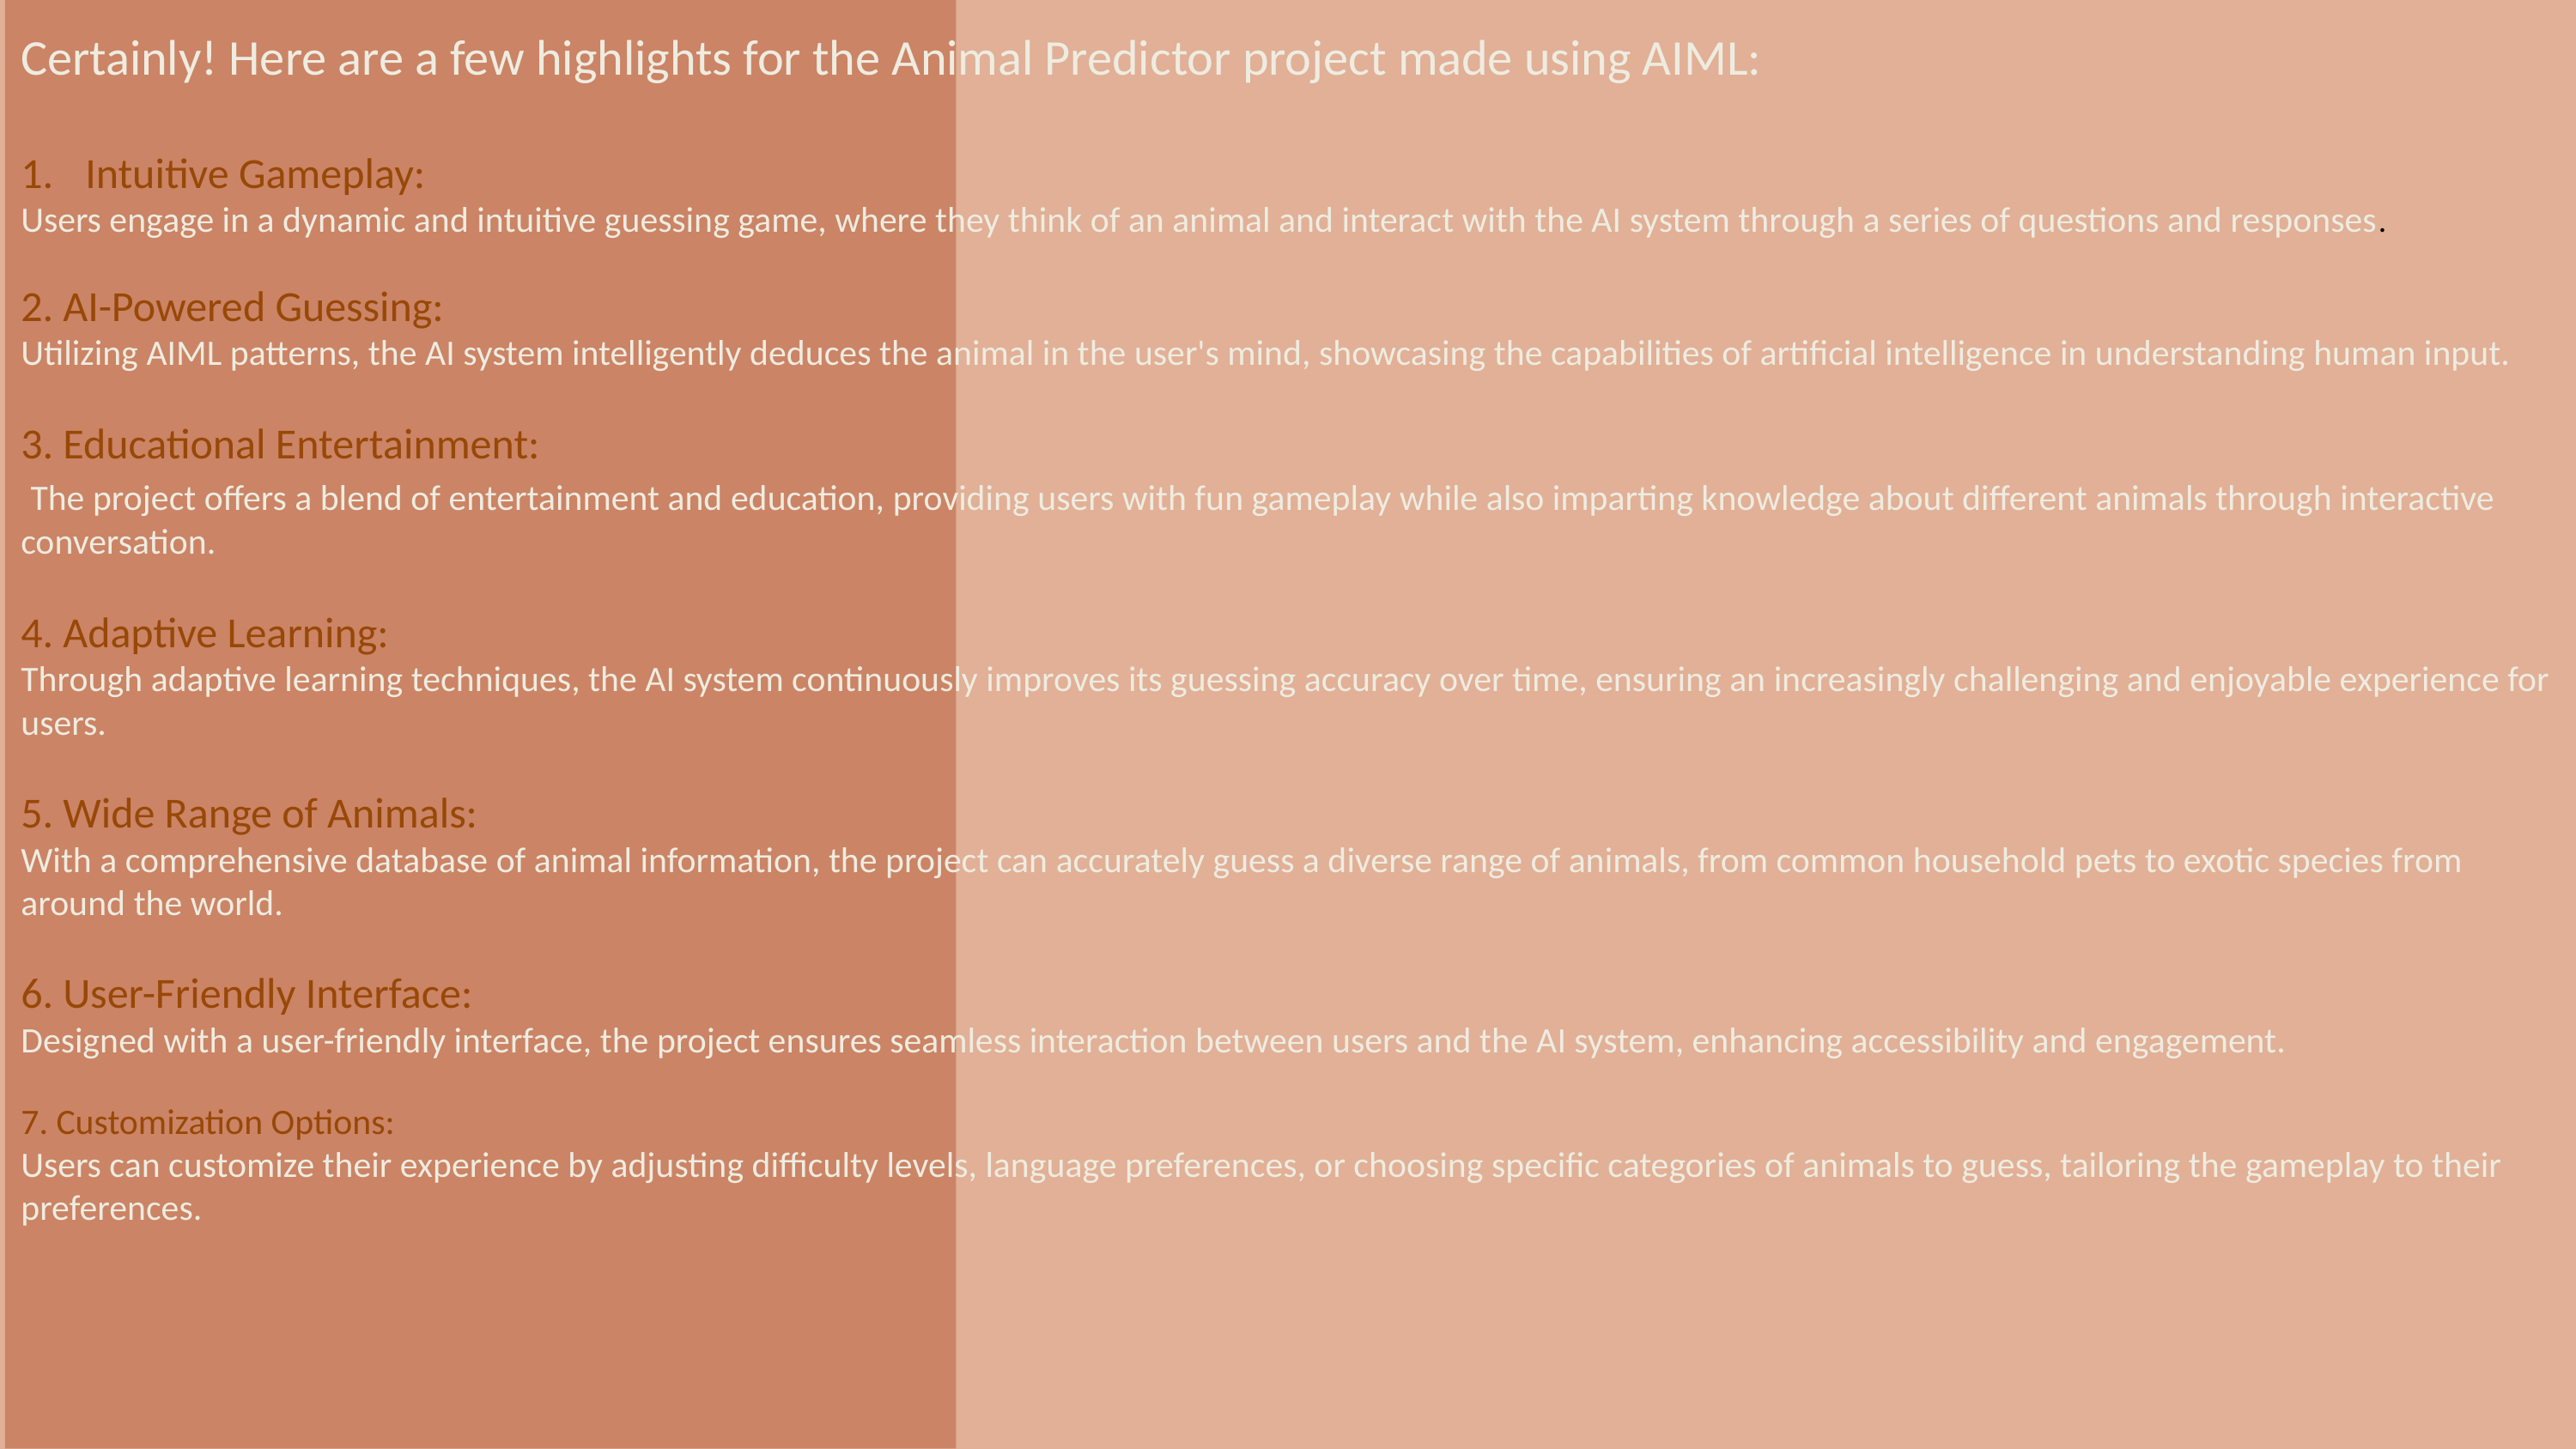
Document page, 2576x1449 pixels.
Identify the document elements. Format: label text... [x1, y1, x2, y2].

text_box [4, 0, 957, 1449]
text_box Certainly! Here are a few highlights for the Animal Predictor project made using AIML: Intuitive Gameplay: Users engage in a dynamic and intuitive guessing game, where they think of an animal and interact with the AI system through a series of questions and responses. 2. AI-Powered Guessing: Utilizing AIML patterns, the AI system intelligently deduces the animal in the user's mind, showcasing the capabilities of artificial intelligence in understanding human input. 3. Educational Entertainment: The project offers a blend of entertainment and education, providing users with fun gameplay while also imparting knowledge about different animals through interactive conversation. 4. Adaptive Learning: Through adaptive learning techniques, the AI system continuously improves its guessing accuracy over time, ensuring an increasingly challenging and enjoyable experience for users. 5. Wide Range of Animals: With a comprehensive database of animal information, the project can accurately guess a diverse range of animals, from common household pets to exotic species from around the world. 6. User-Friendly Interface: Designed with a user-friendly interface, the project ensures seamless interaction between users and the AI system, enhancing accessibility and engagement. 7. Customization Options: Users can customize their experience by adjusting difficulty levels, language preferences, or choosing specific categories of animals to guess, tailoring the gameplay to their preferences. [8, 18, 2576, 1315]
